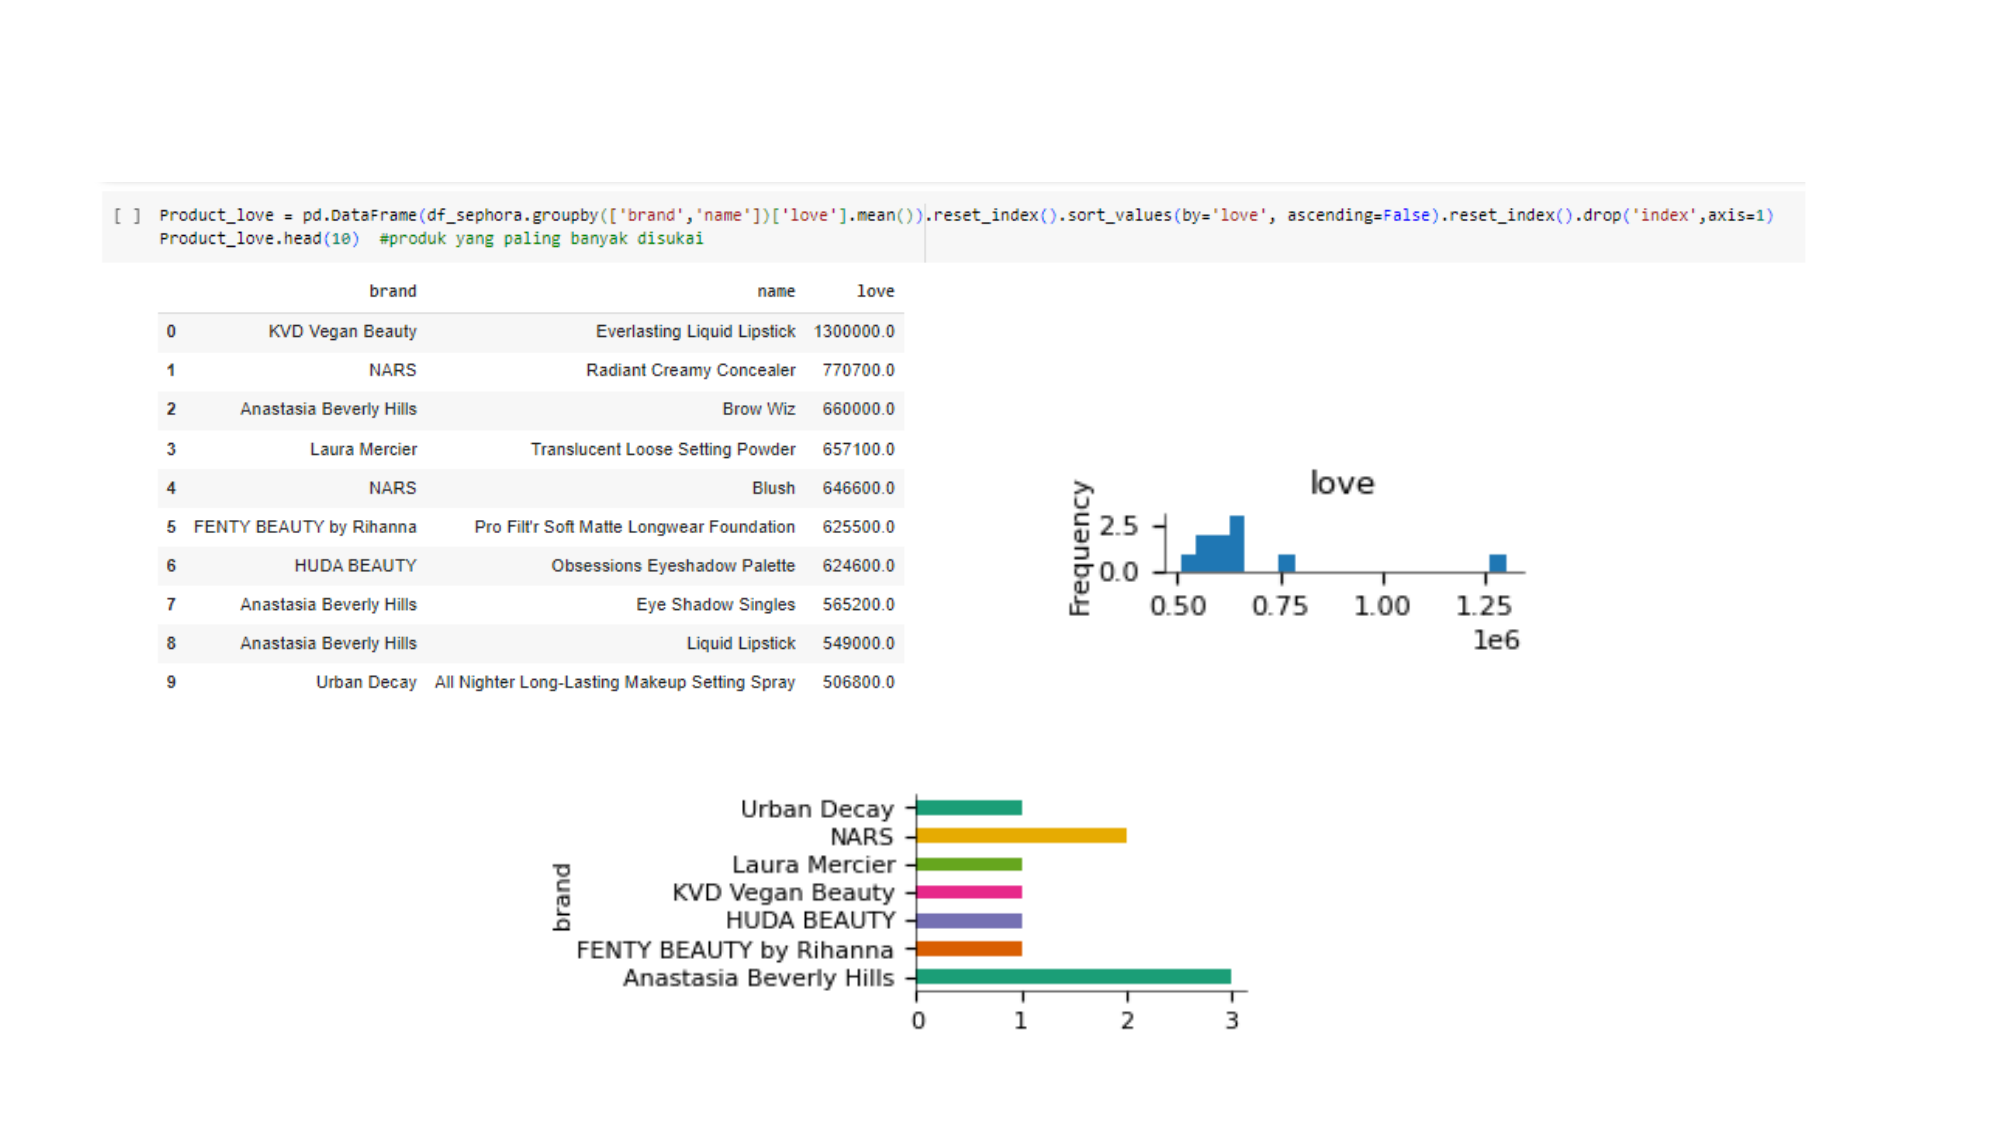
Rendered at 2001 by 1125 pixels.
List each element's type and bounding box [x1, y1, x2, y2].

picture [91, 181, 1806, 720]
picture [531, 773, 1268, 1055]
